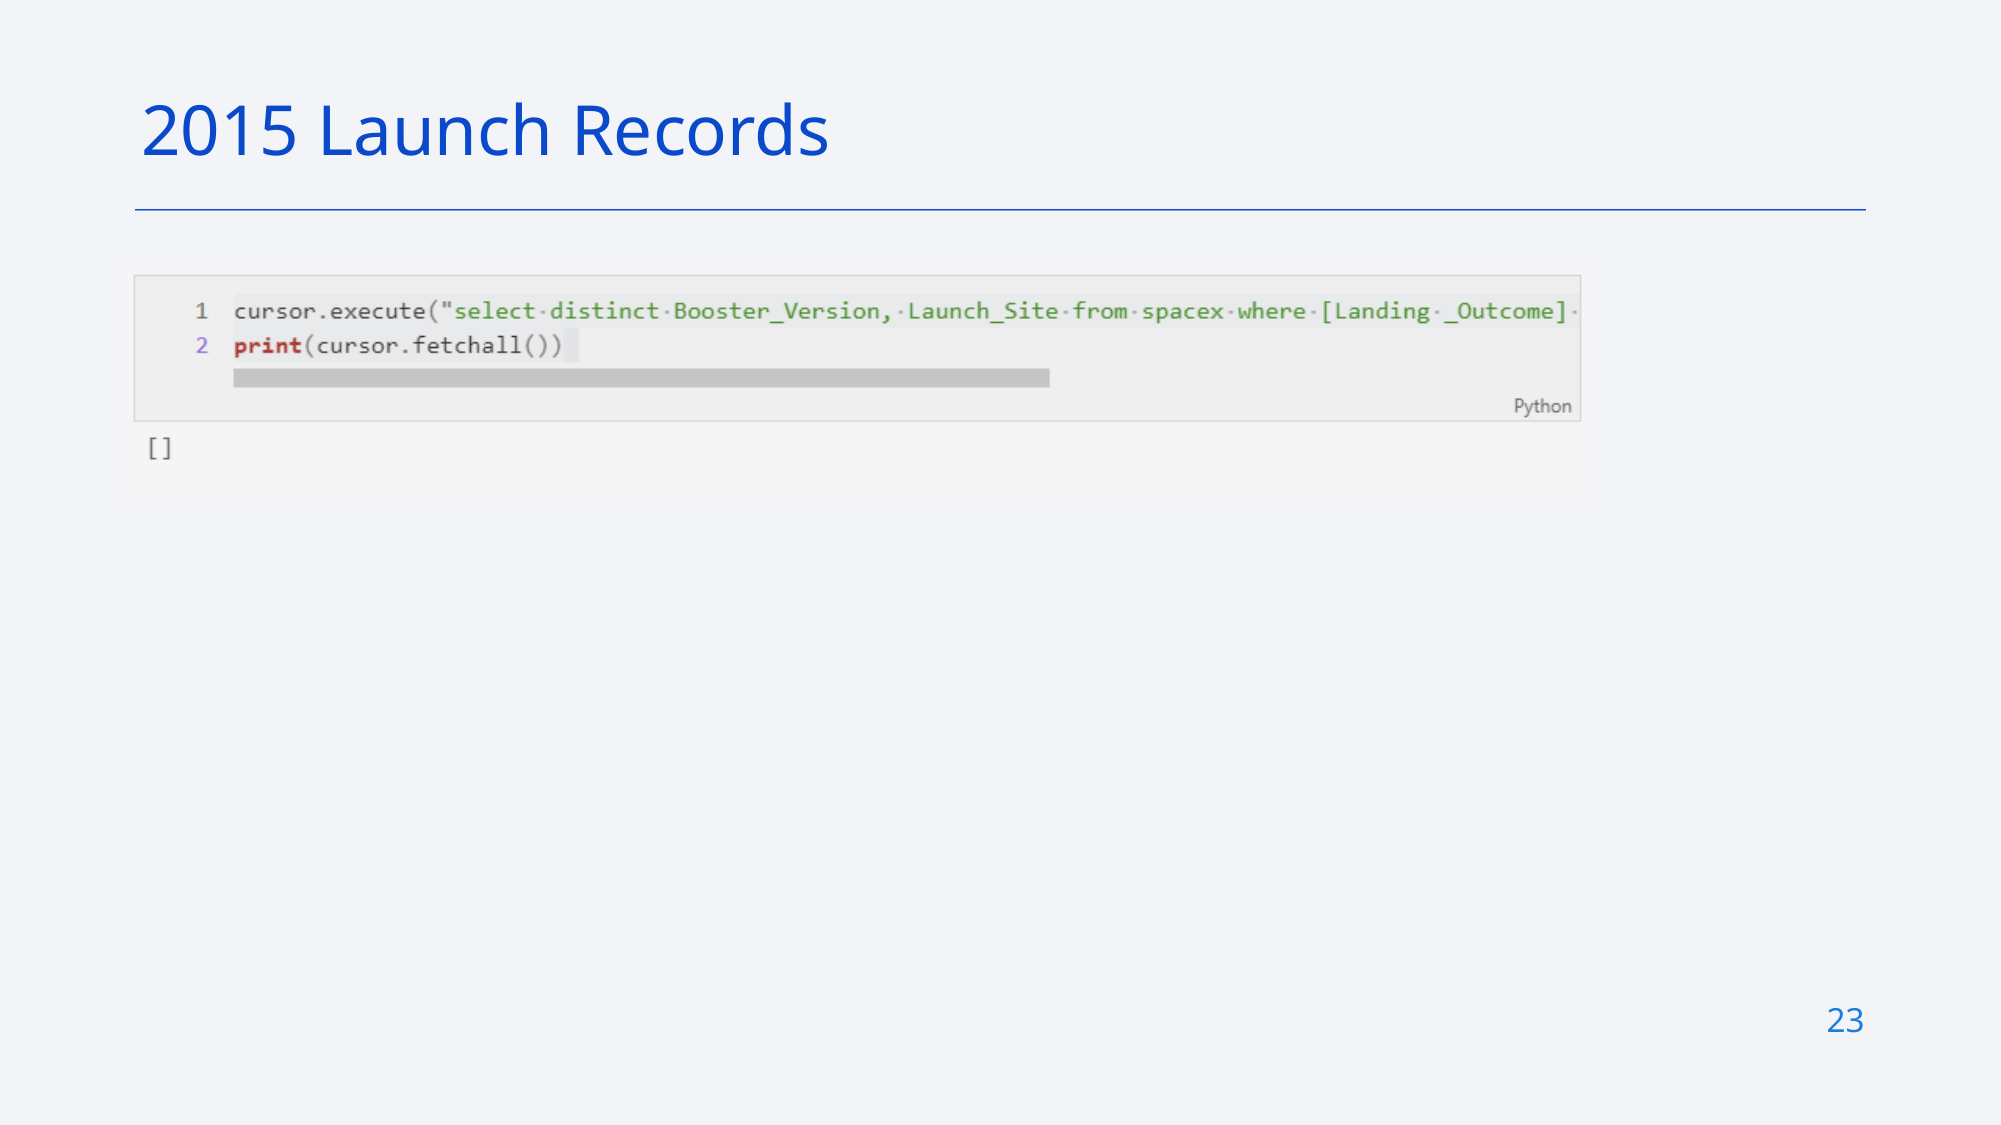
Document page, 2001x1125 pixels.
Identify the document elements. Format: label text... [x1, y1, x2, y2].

text_box 2015 Launch Records [126, 88, 1852, 179]
picture [0, 0, 2001, 1125]
slide_number 23 [1429, 988, 1880, 1055]
